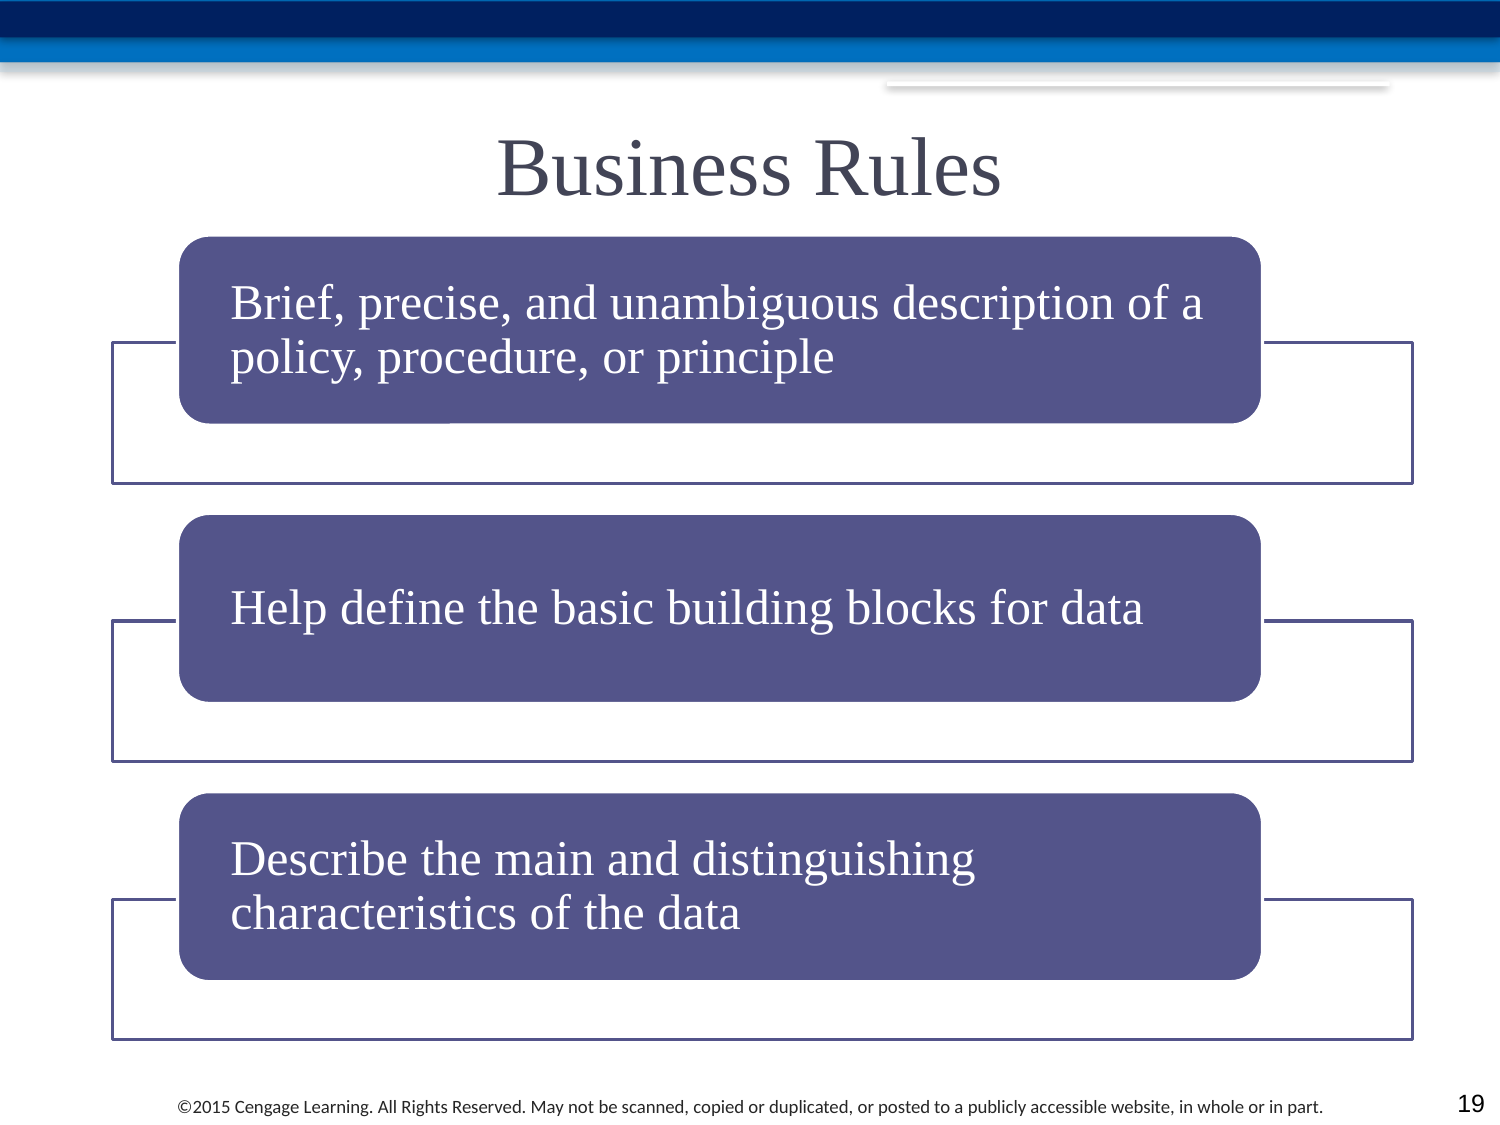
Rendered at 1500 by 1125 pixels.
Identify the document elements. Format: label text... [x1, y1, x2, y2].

slide_number 19 [1425, 1074, 1500, 1125]
title Business Rules [75, 75, 1425, 250]
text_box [112, 224, 1413, 1051]
